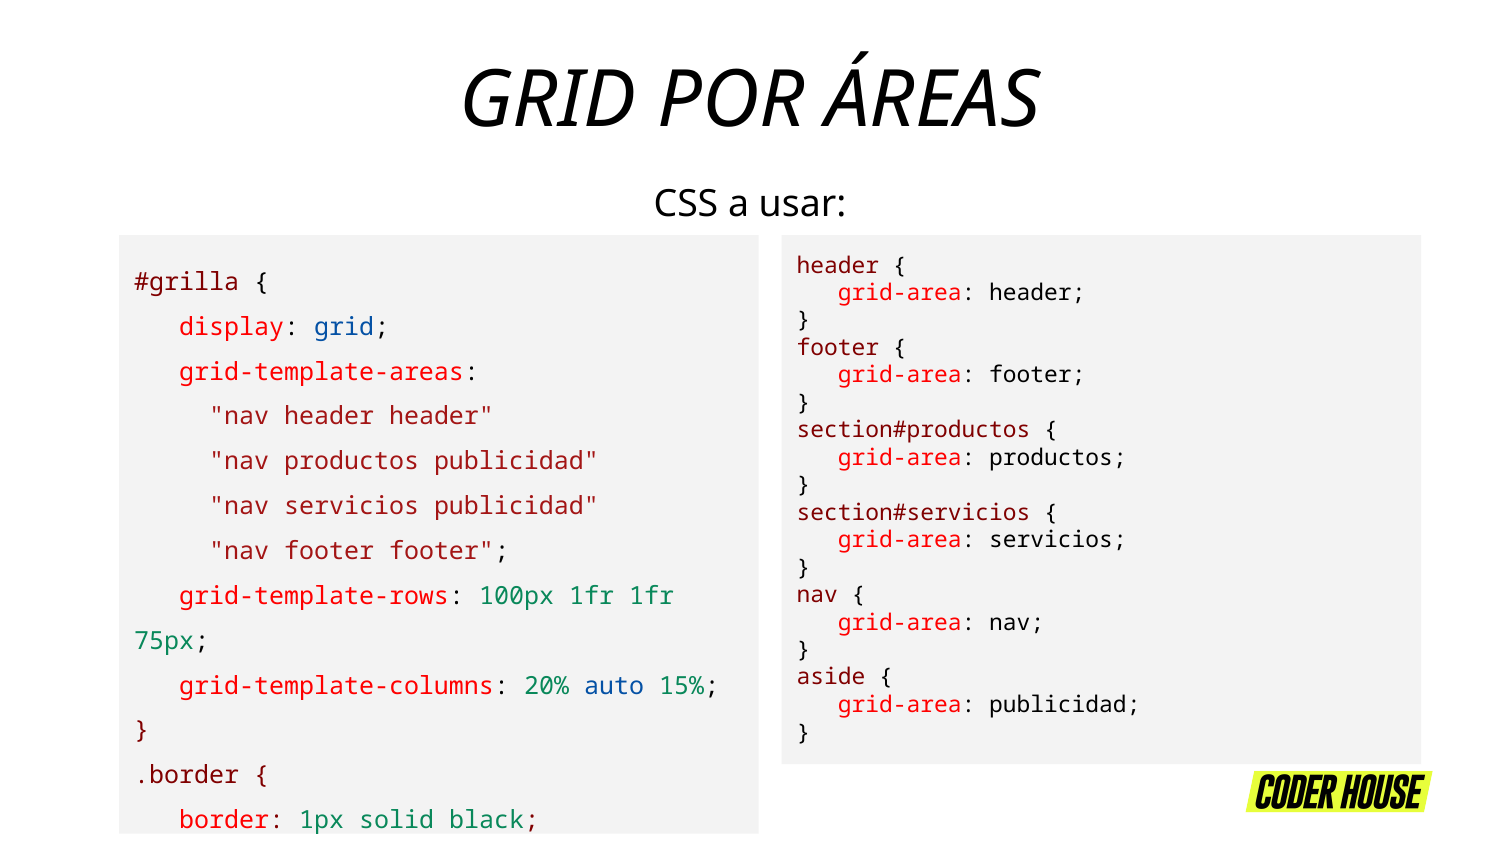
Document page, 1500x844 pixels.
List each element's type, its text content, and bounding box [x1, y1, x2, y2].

text_box GRID POR ÁREAS [105, 17, 1395, 133]
picture [1241, 764, 1437, 819]
text_box header { grid-area: header; } footer { grid-area: footer; } section#productos { grid-area: productos; } section#servicios { grid-area: servicios; } nav { grid-area: nav; } aside { grid-area: publicidad; } [781, 235, 1422, 765]
text_box #grilla { display: grid; grid-template-areas: "nav header header" "nav productos publicidad" "nav servicios publicidad" "nav footer footer"; grid-template-rows: 100px 1fr 1fr 75px; grid-template-columns: 20% auto 15%; } .border { border: 1px solid black; } [119, 235, 759, 834]
text_box CSS a usar: [621, 163, 879, 218]
